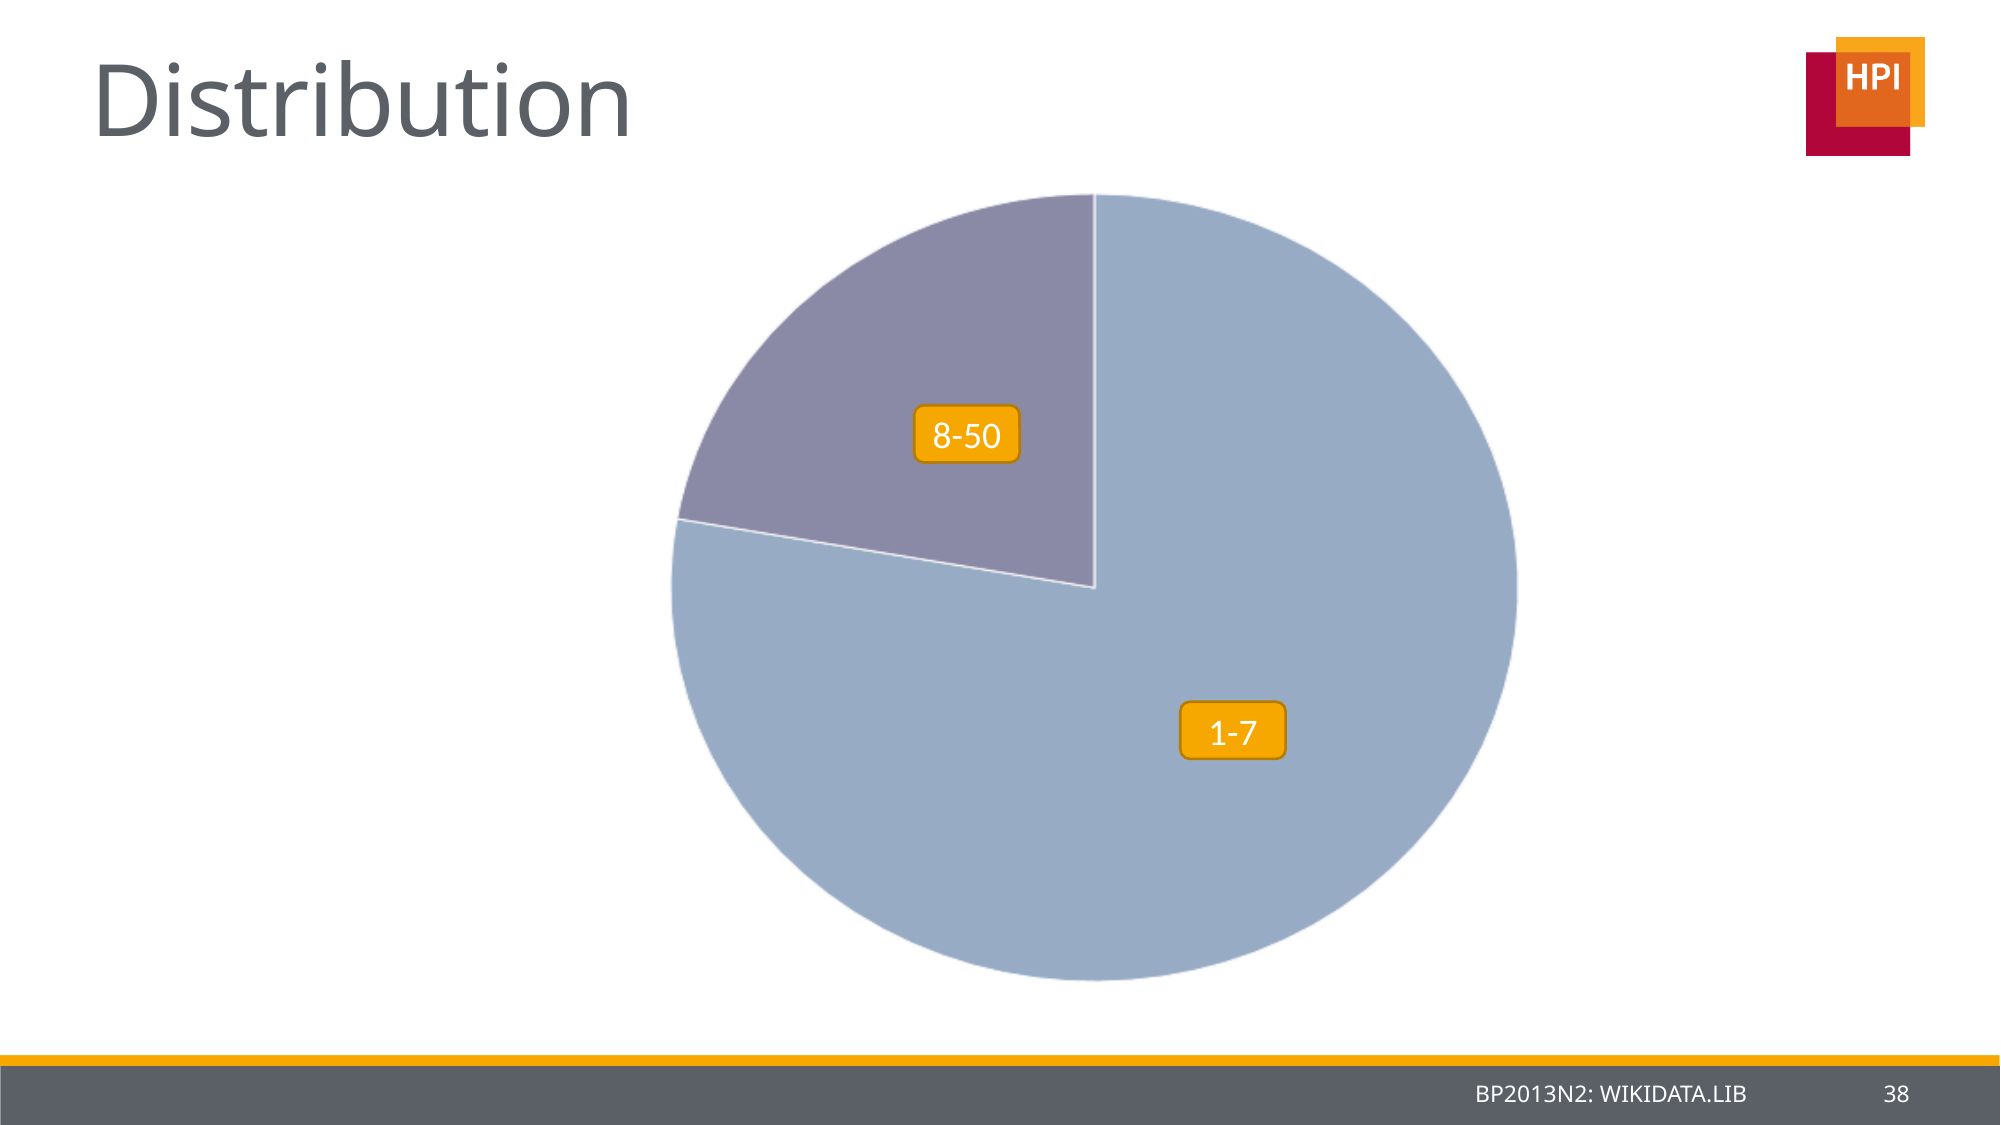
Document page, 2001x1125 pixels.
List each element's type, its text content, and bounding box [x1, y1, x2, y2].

title Distribution [75, 0, 1732, 165]
picture [1806, 37, 1925, 156]
slide_number 38 [1768, 1065, 1926, 1125]
footer BP2013N2: WIKIDATA.LIB [238, 1065, 1763, 1125]
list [576, 188, 1533, 988]
